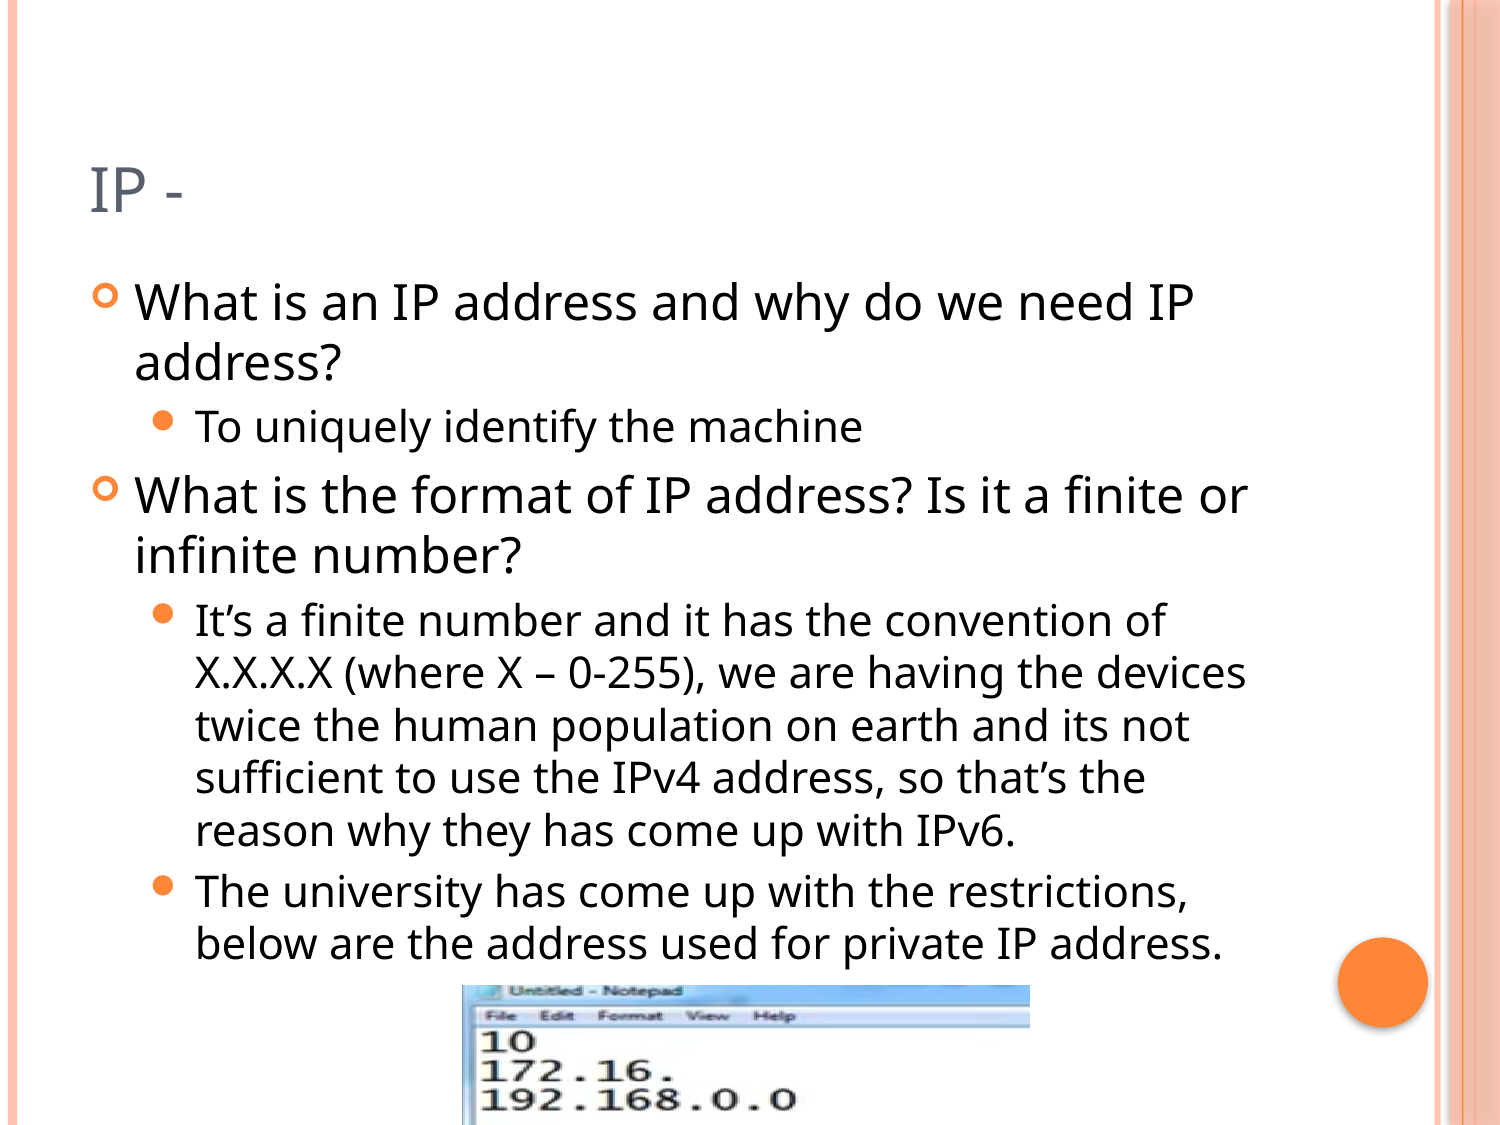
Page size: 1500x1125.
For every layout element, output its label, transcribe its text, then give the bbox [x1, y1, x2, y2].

list What is an IP address and why do we need IP address? To uniquely identify the machine What is the format of IP address? Is it a finite or infinite number? It’s a finite number and it has the convention of X.X.X.X (where X – 0-255), we are having the devices twice the human population on earth and its not sufficient to use the IPv4 address, so that’s the reason why they has come up with IPv6. The university has come up with the restrictions, below are the address used for private IP address. [75, 262, 1300, 1062]
picture [461, 985, 1031, 1125]
title IP - [75, 45, 1300, 233]
